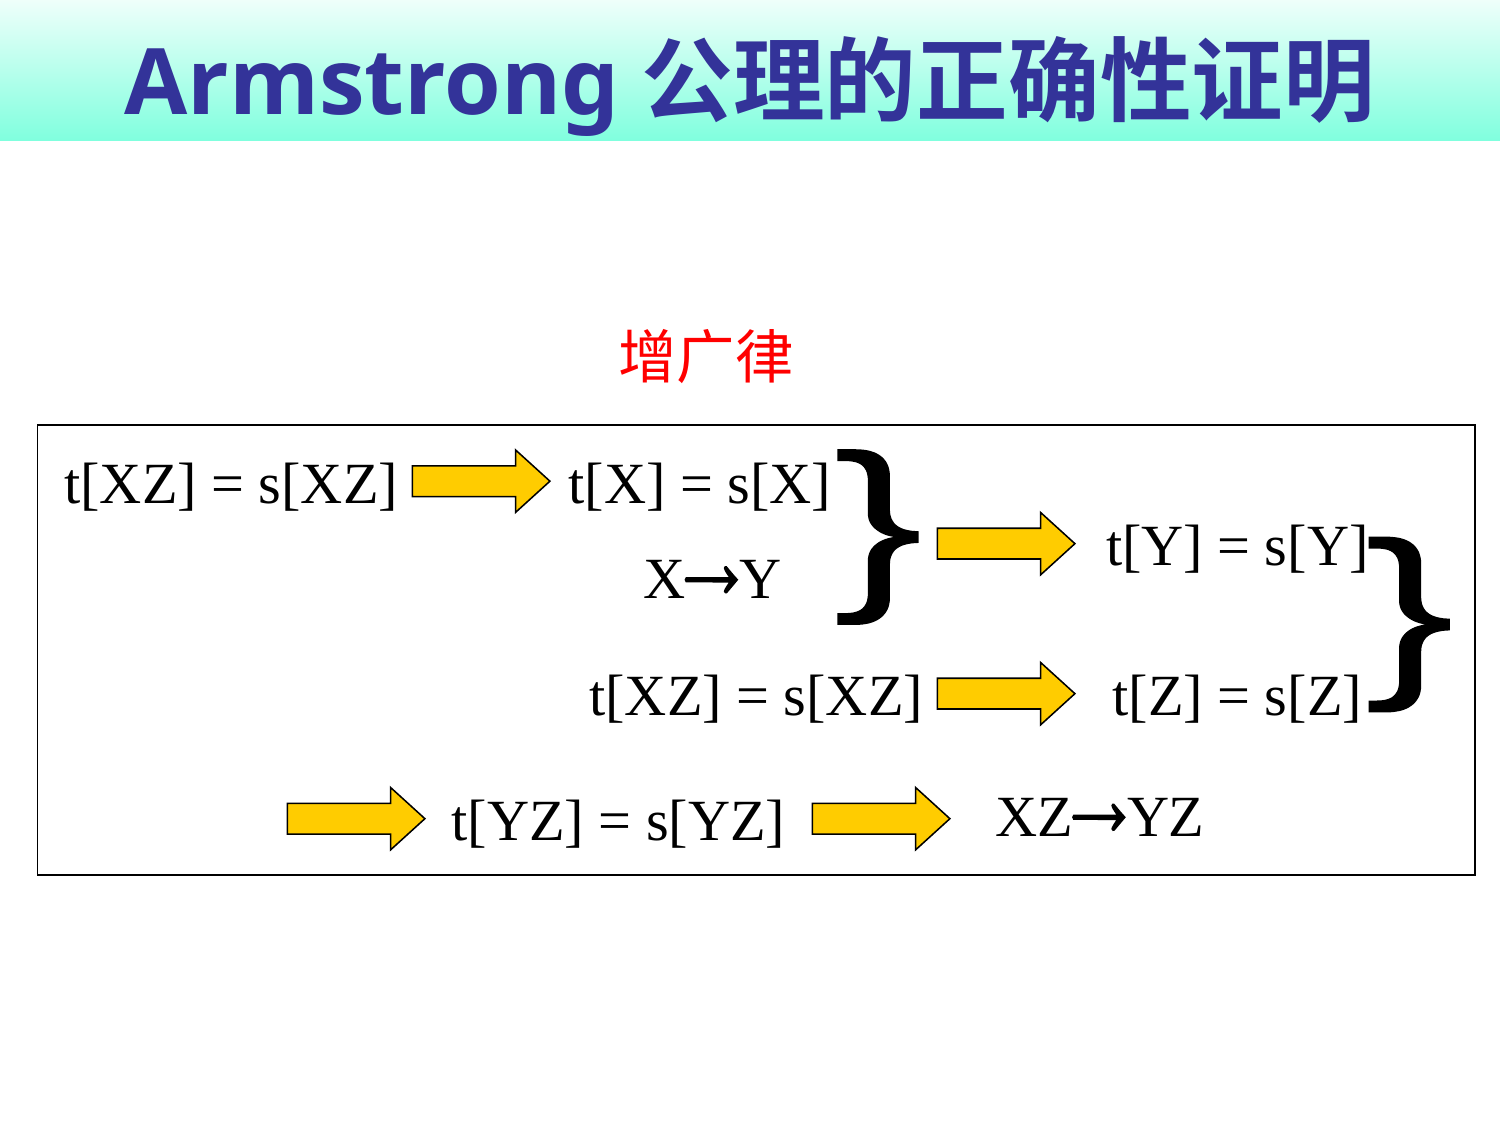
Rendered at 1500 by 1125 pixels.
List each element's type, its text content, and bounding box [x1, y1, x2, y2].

title Armstrong公理的正确性证明 [0, 0, 1500, 141]
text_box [37, 312, 1476, 876]
